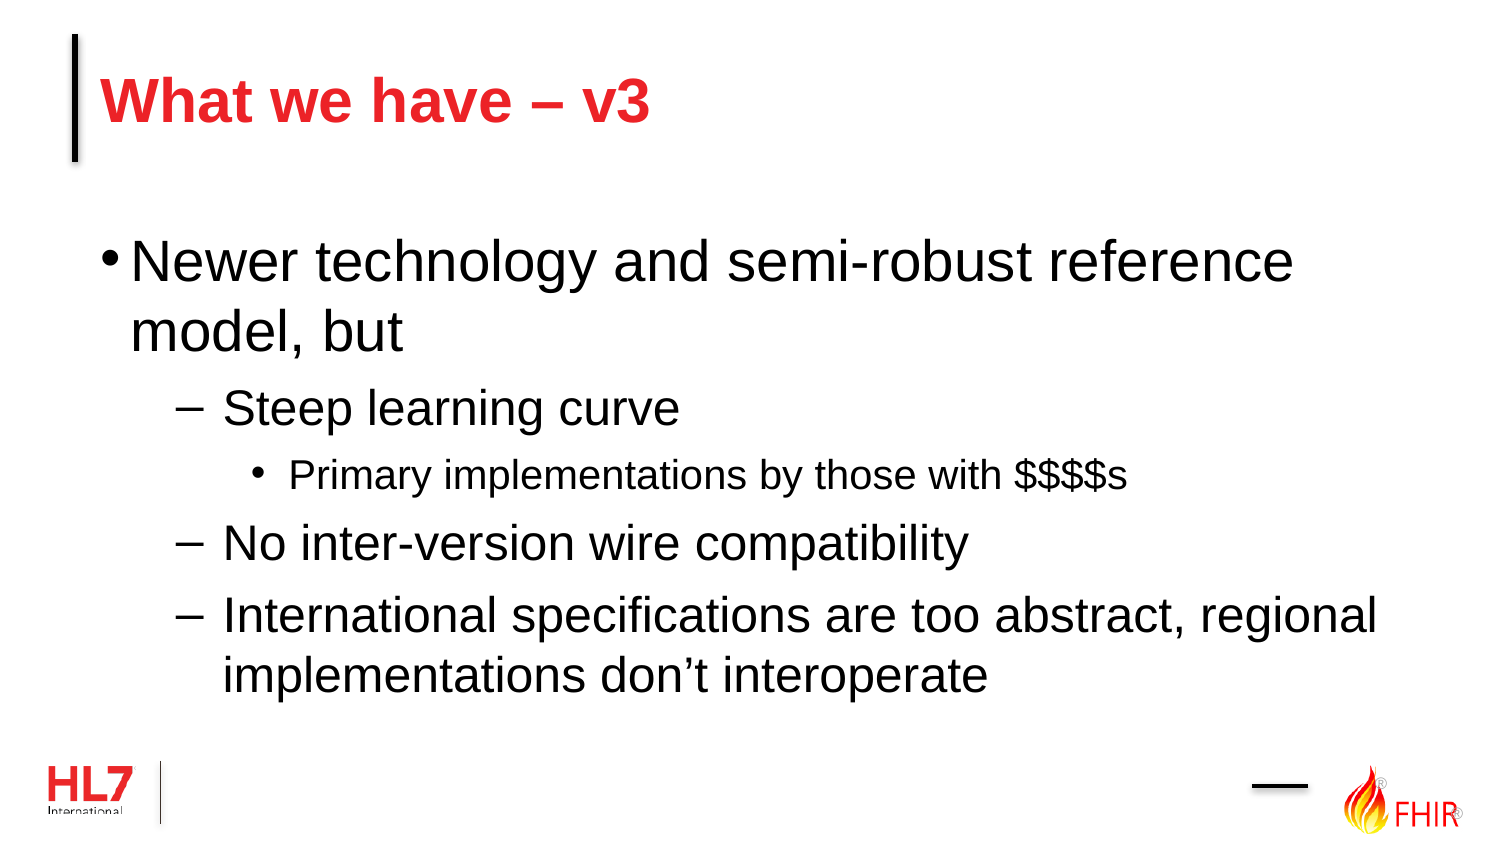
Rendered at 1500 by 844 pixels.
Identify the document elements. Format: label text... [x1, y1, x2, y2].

picture [1339, 760, 1463, 837]
title What we have – v3 [100, 33, 1451, 163]
list Newer technology and semi-robust reference model, but Steep learning curve Primary implementations by those with $$$$s No inter-version wire compatibility International specifications are too abstract, regional implementations don’t interoperate [100, 222, 1451, 731]
